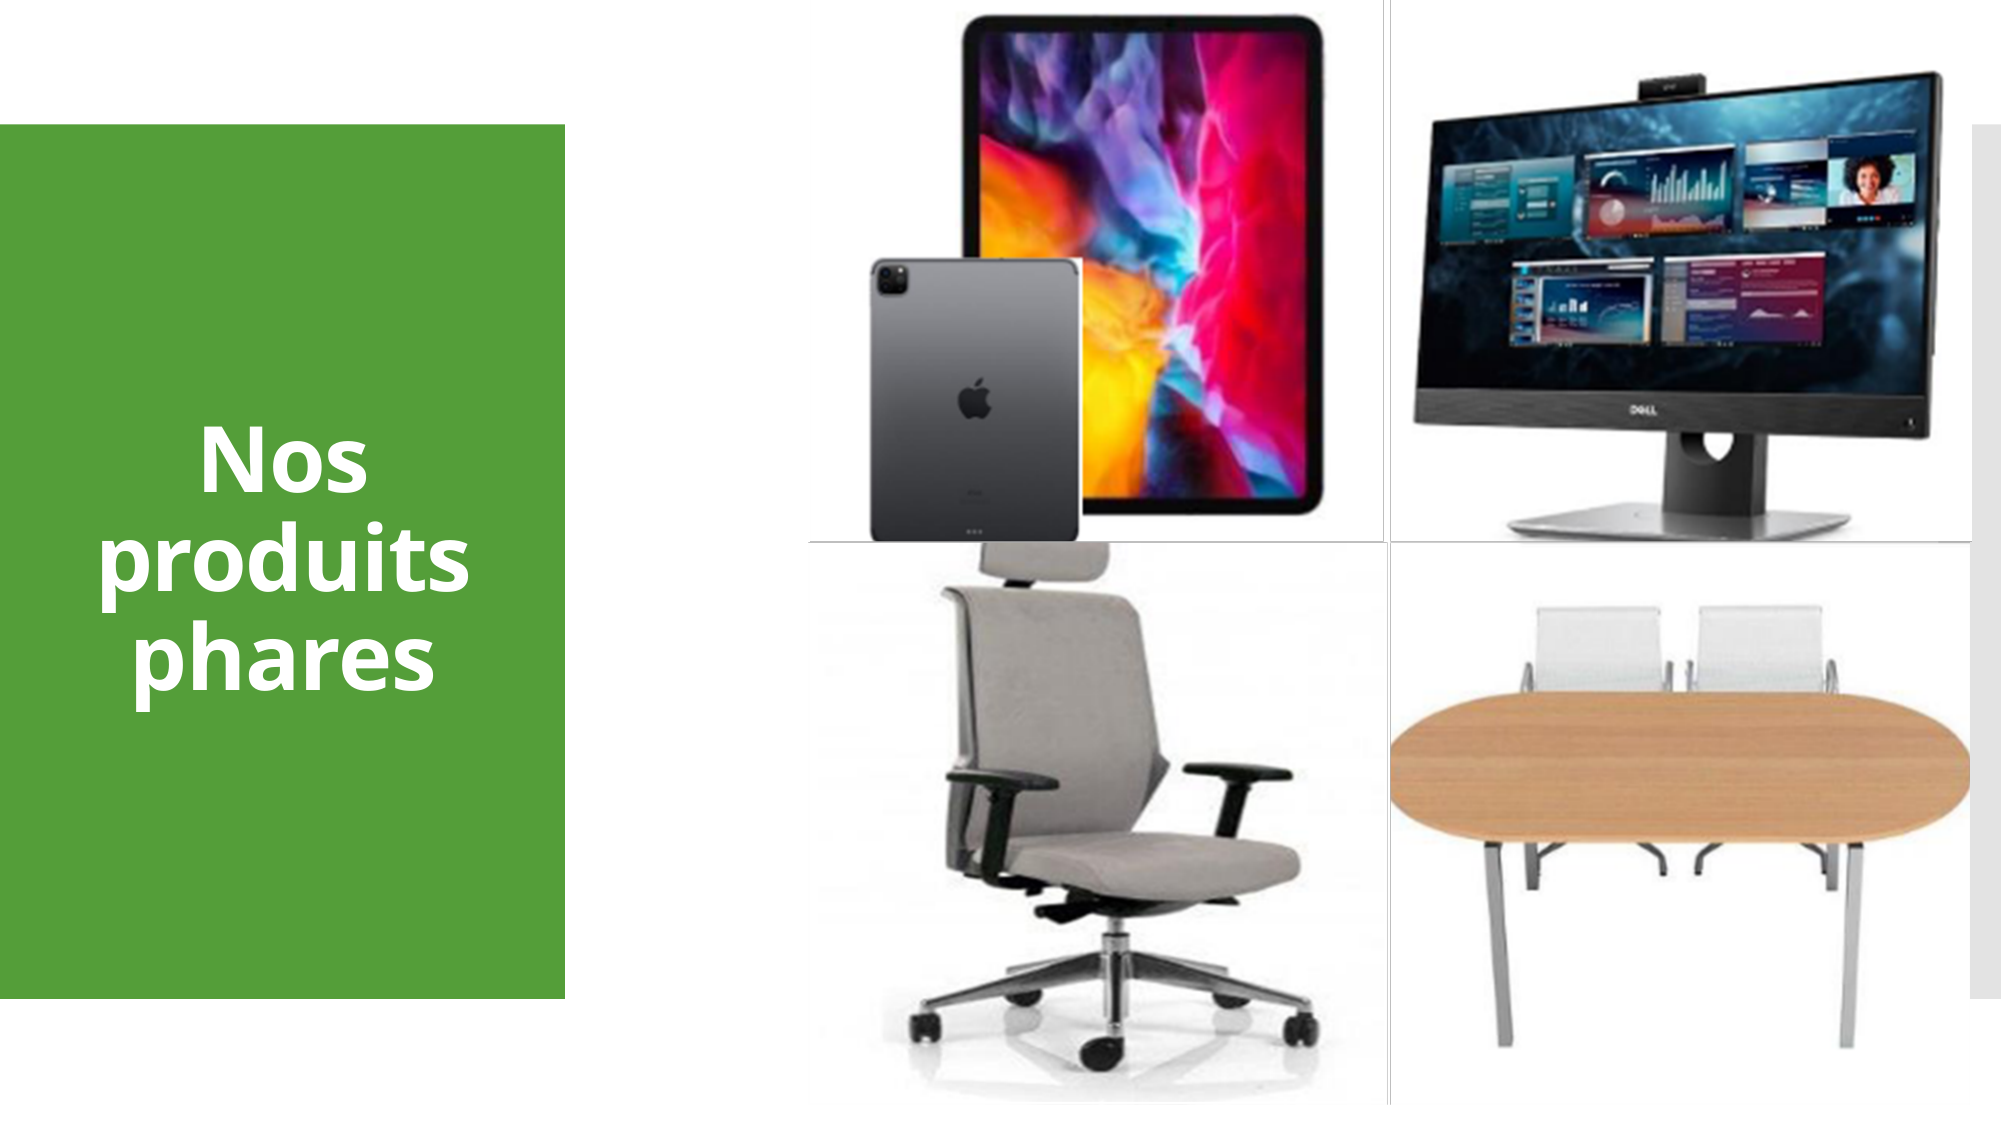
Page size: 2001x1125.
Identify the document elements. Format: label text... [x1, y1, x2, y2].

title Nos produits phares [41, 184, 525, 940]
picture [808, 0, 1972, 1105]
